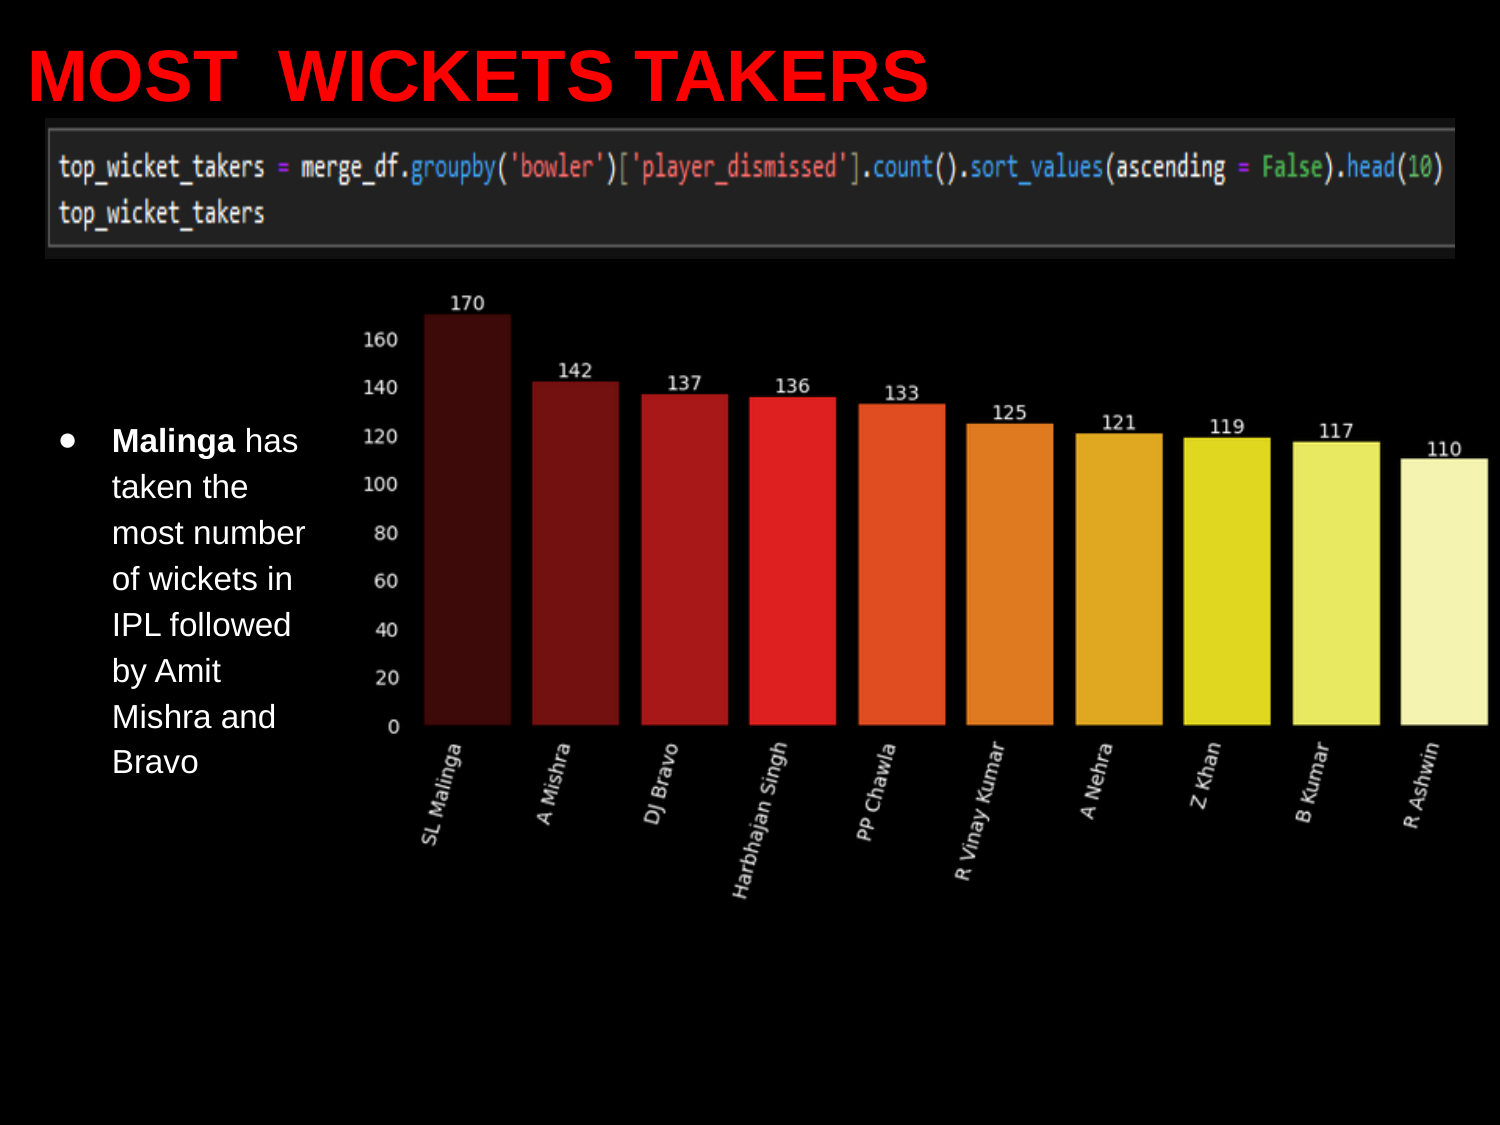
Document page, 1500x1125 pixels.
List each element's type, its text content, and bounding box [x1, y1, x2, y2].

text_box MOST WICKETS TAKERS [11, 13, 963, 132]
text_box Malinga has taken the most number of wickets in IPL followed by Amit Mishra and Bravo [21, 398, 325, 796]
picture [355, 288, 1500, 907]
picture [45, 117, 1455, 259]
